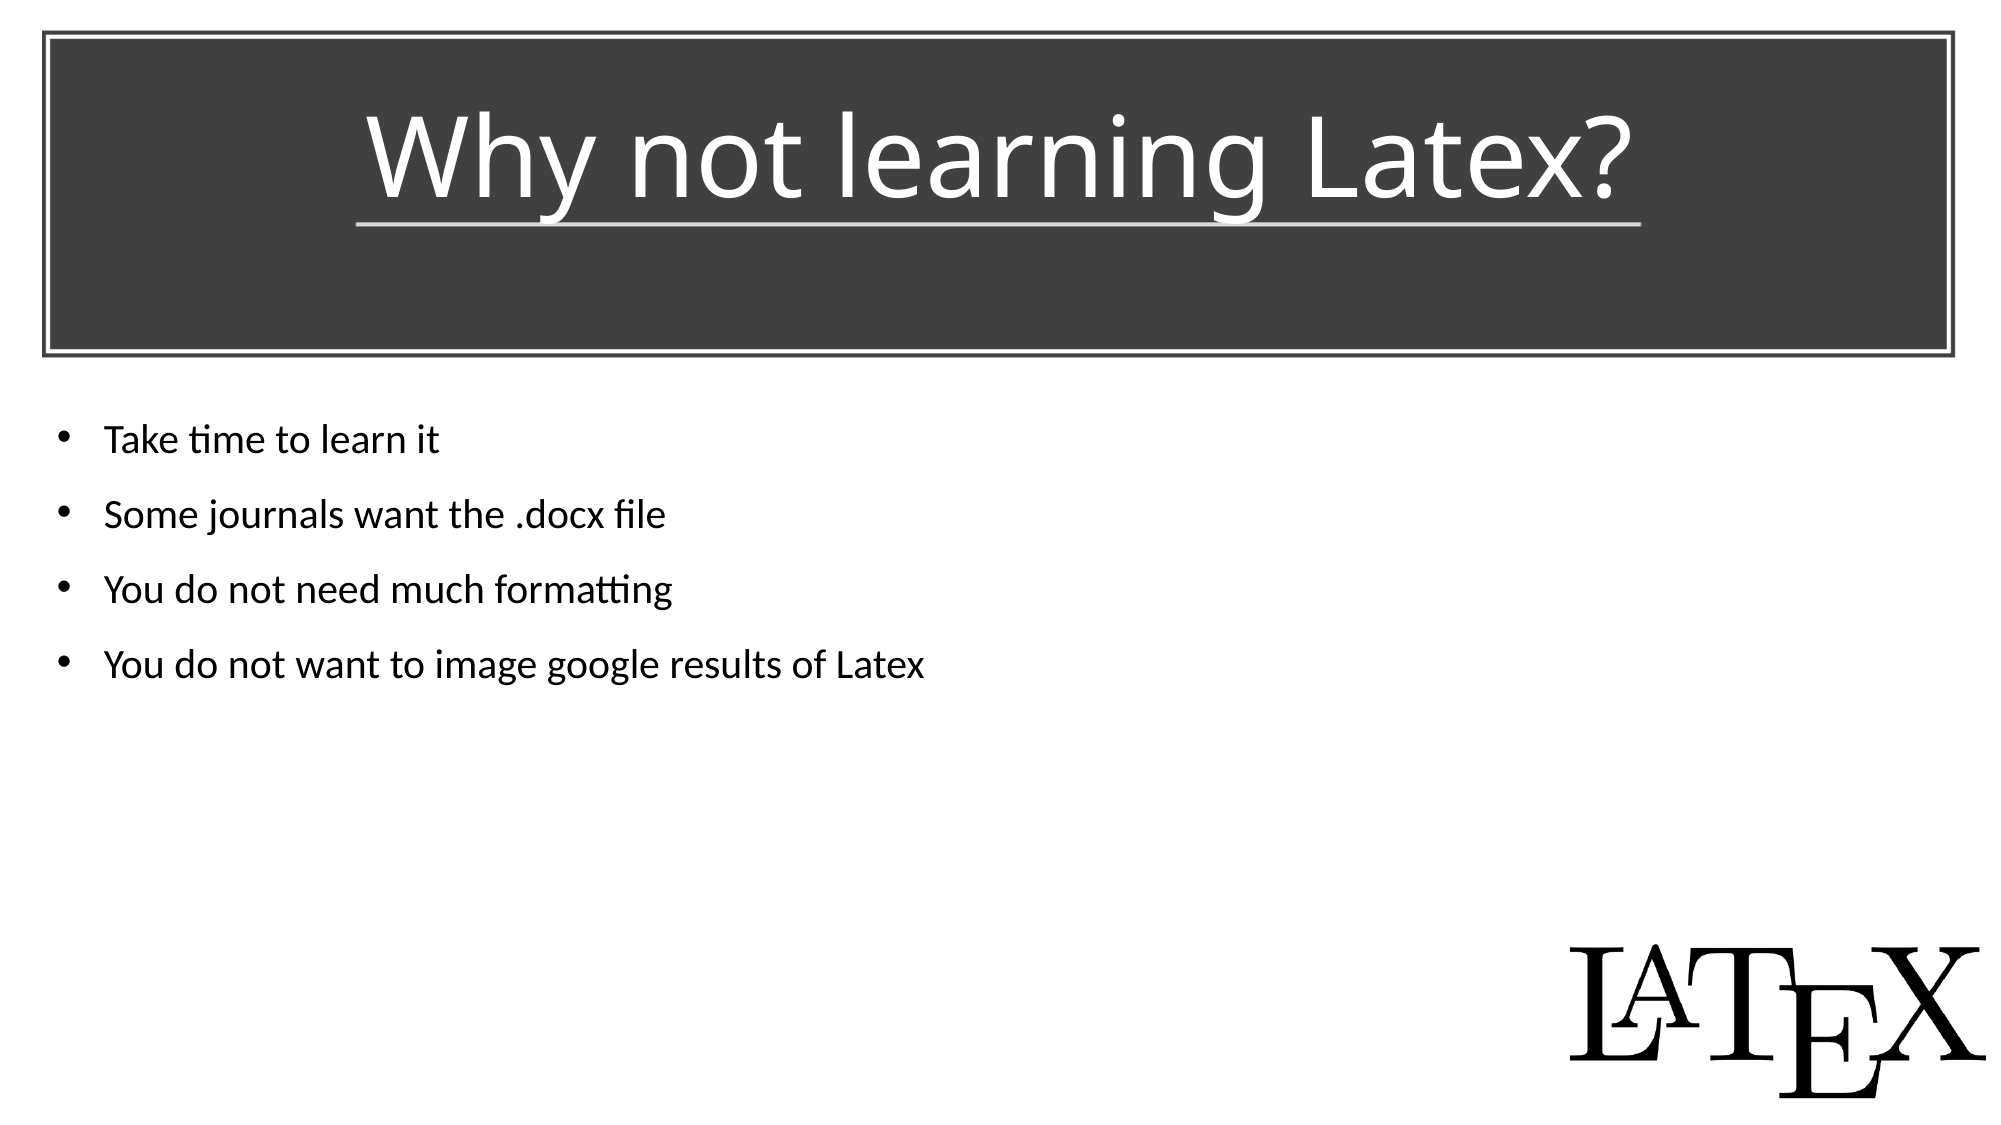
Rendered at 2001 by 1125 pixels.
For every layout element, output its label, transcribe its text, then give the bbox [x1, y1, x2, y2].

picture [1570, 917, 1986, 1125]
picture [42, 28, 1958, 359]
text_box Take time to learn it Some journals want the .docx file You do not need much formatting You do not want to image google results of Latex [42, 379, 1944, 694]
